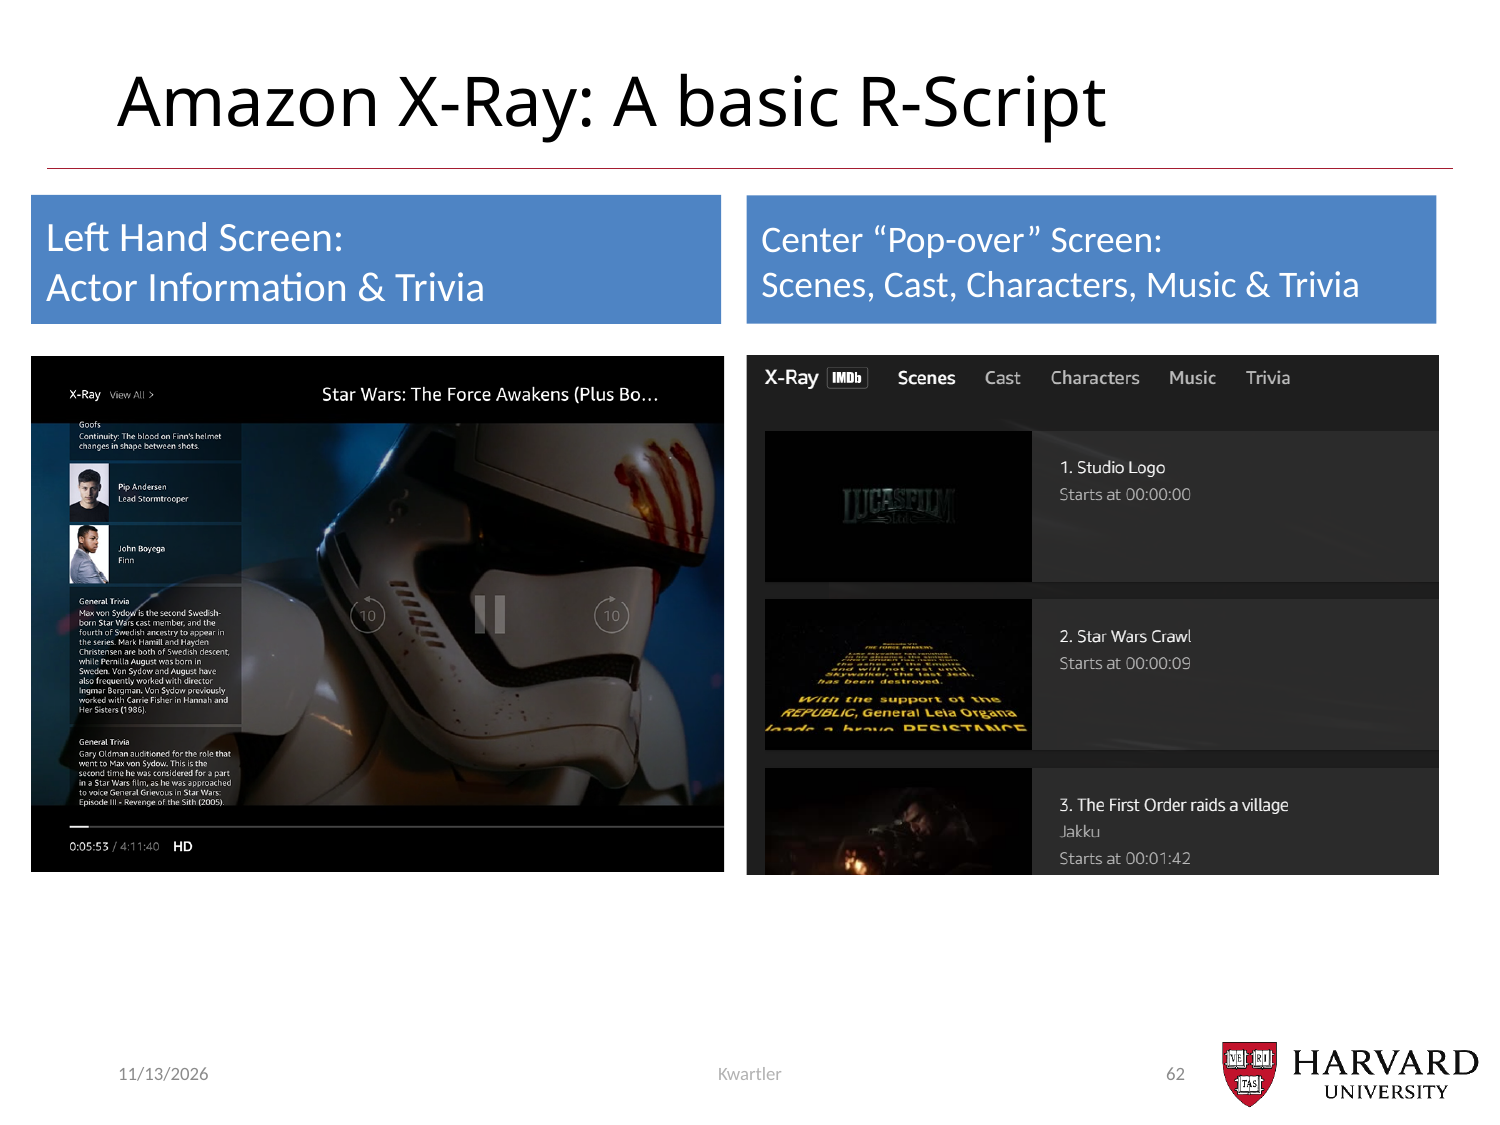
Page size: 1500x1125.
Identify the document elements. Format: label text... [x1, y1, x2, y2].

picture [31, 356, 725, 872]
slide_number 62 [1059, 1042, 1200, 1103]
title Amazon X-Ray: A basic R-Script [103, 59, 1397, 157]
picture [1200, 1024, 1500, 1125]
footer Kwartler [496, 1042, 1004, 1103]
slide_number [103, 1042, 441, 1103]
text_box Left Hand Screen: Actor Information & Trivia [30, 194, 722, 325]
text_box Center “Pop-over” Screen: Scenes, Cast, Characters, Music & Trivia [745, 194, 1437, 325]
picture [746, 355, 1439, 875]
